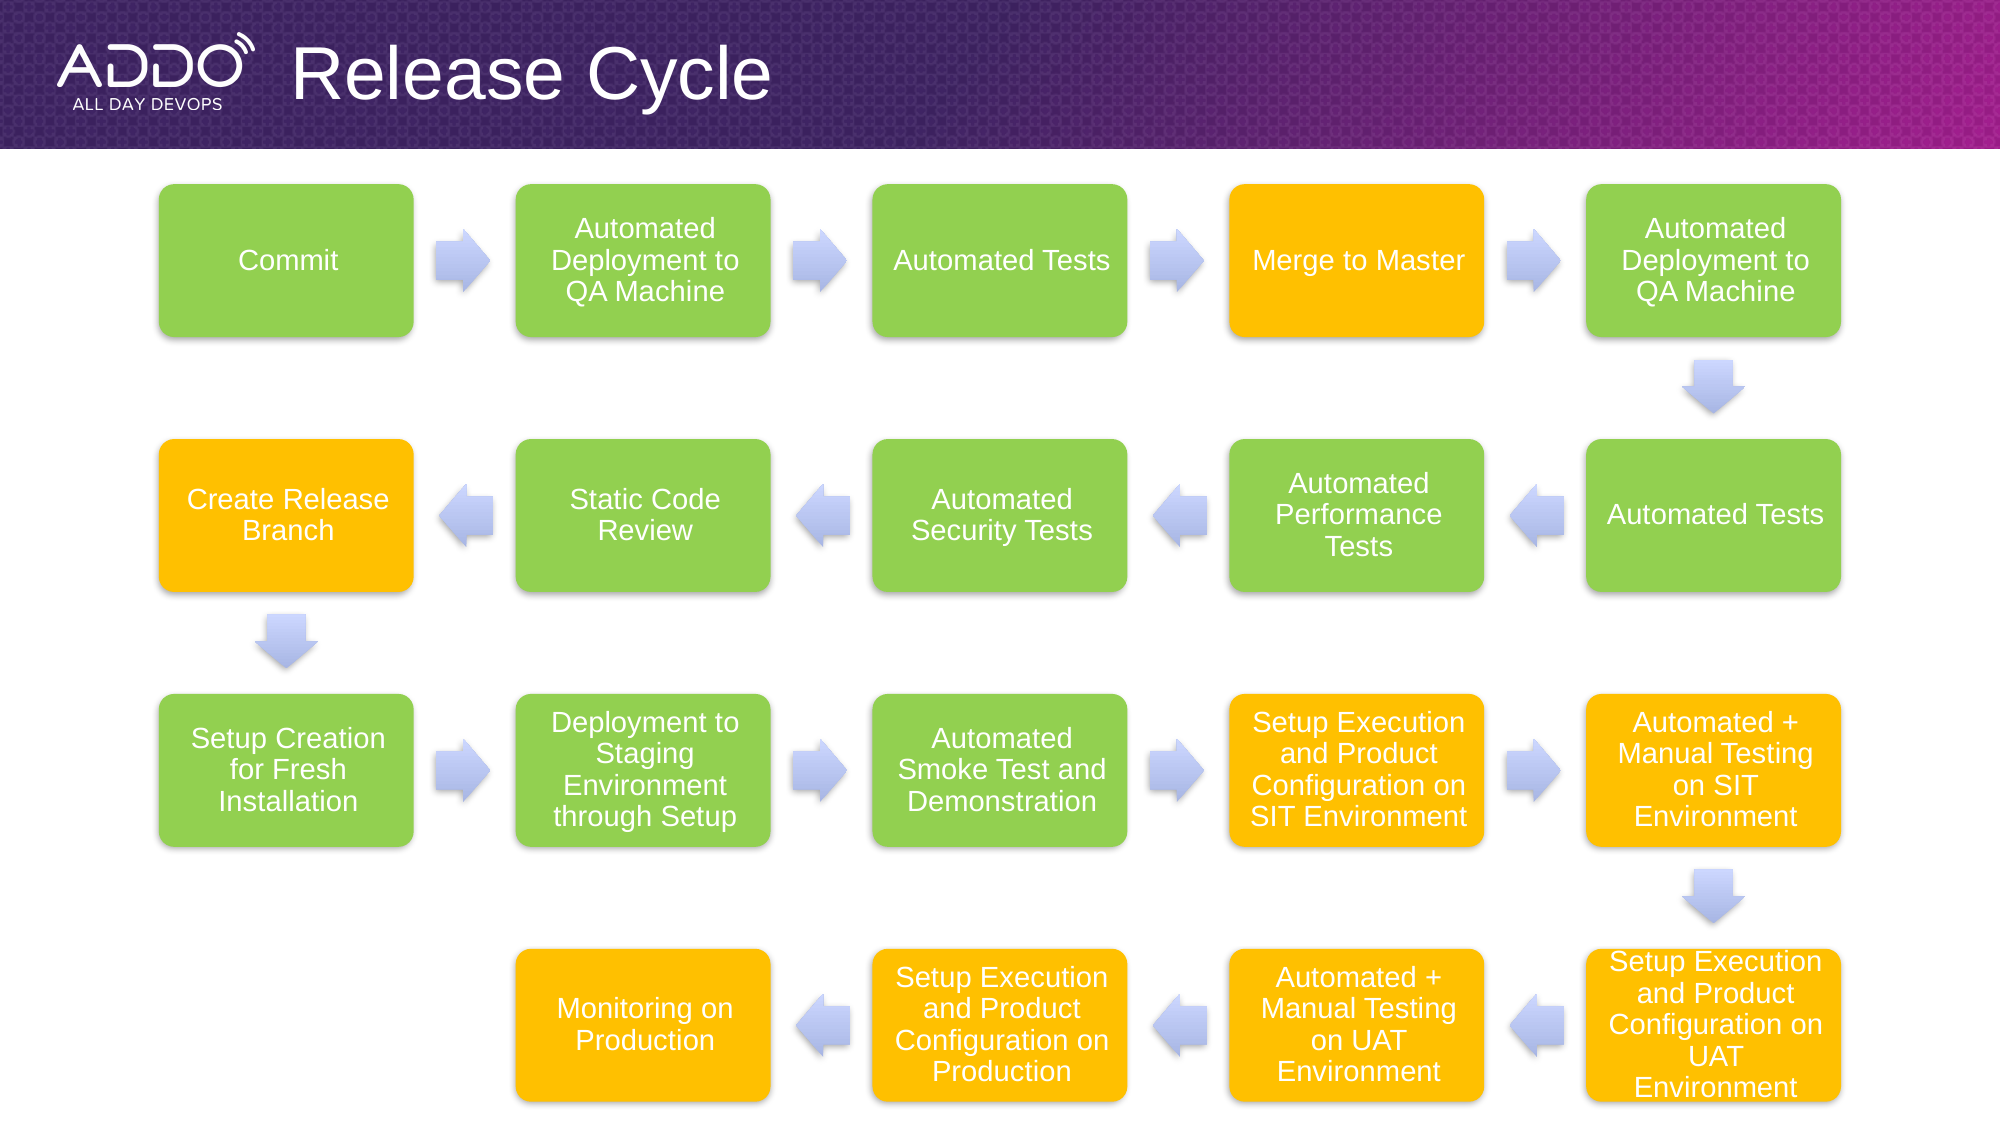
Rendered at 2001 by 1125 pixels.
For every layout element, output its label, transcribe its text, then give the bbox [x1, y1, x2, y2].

title Release Cycle [275, 0, 1048, 180]
picture [57, 32, 255, 110]
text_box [0, 183, 2000, 1102]
